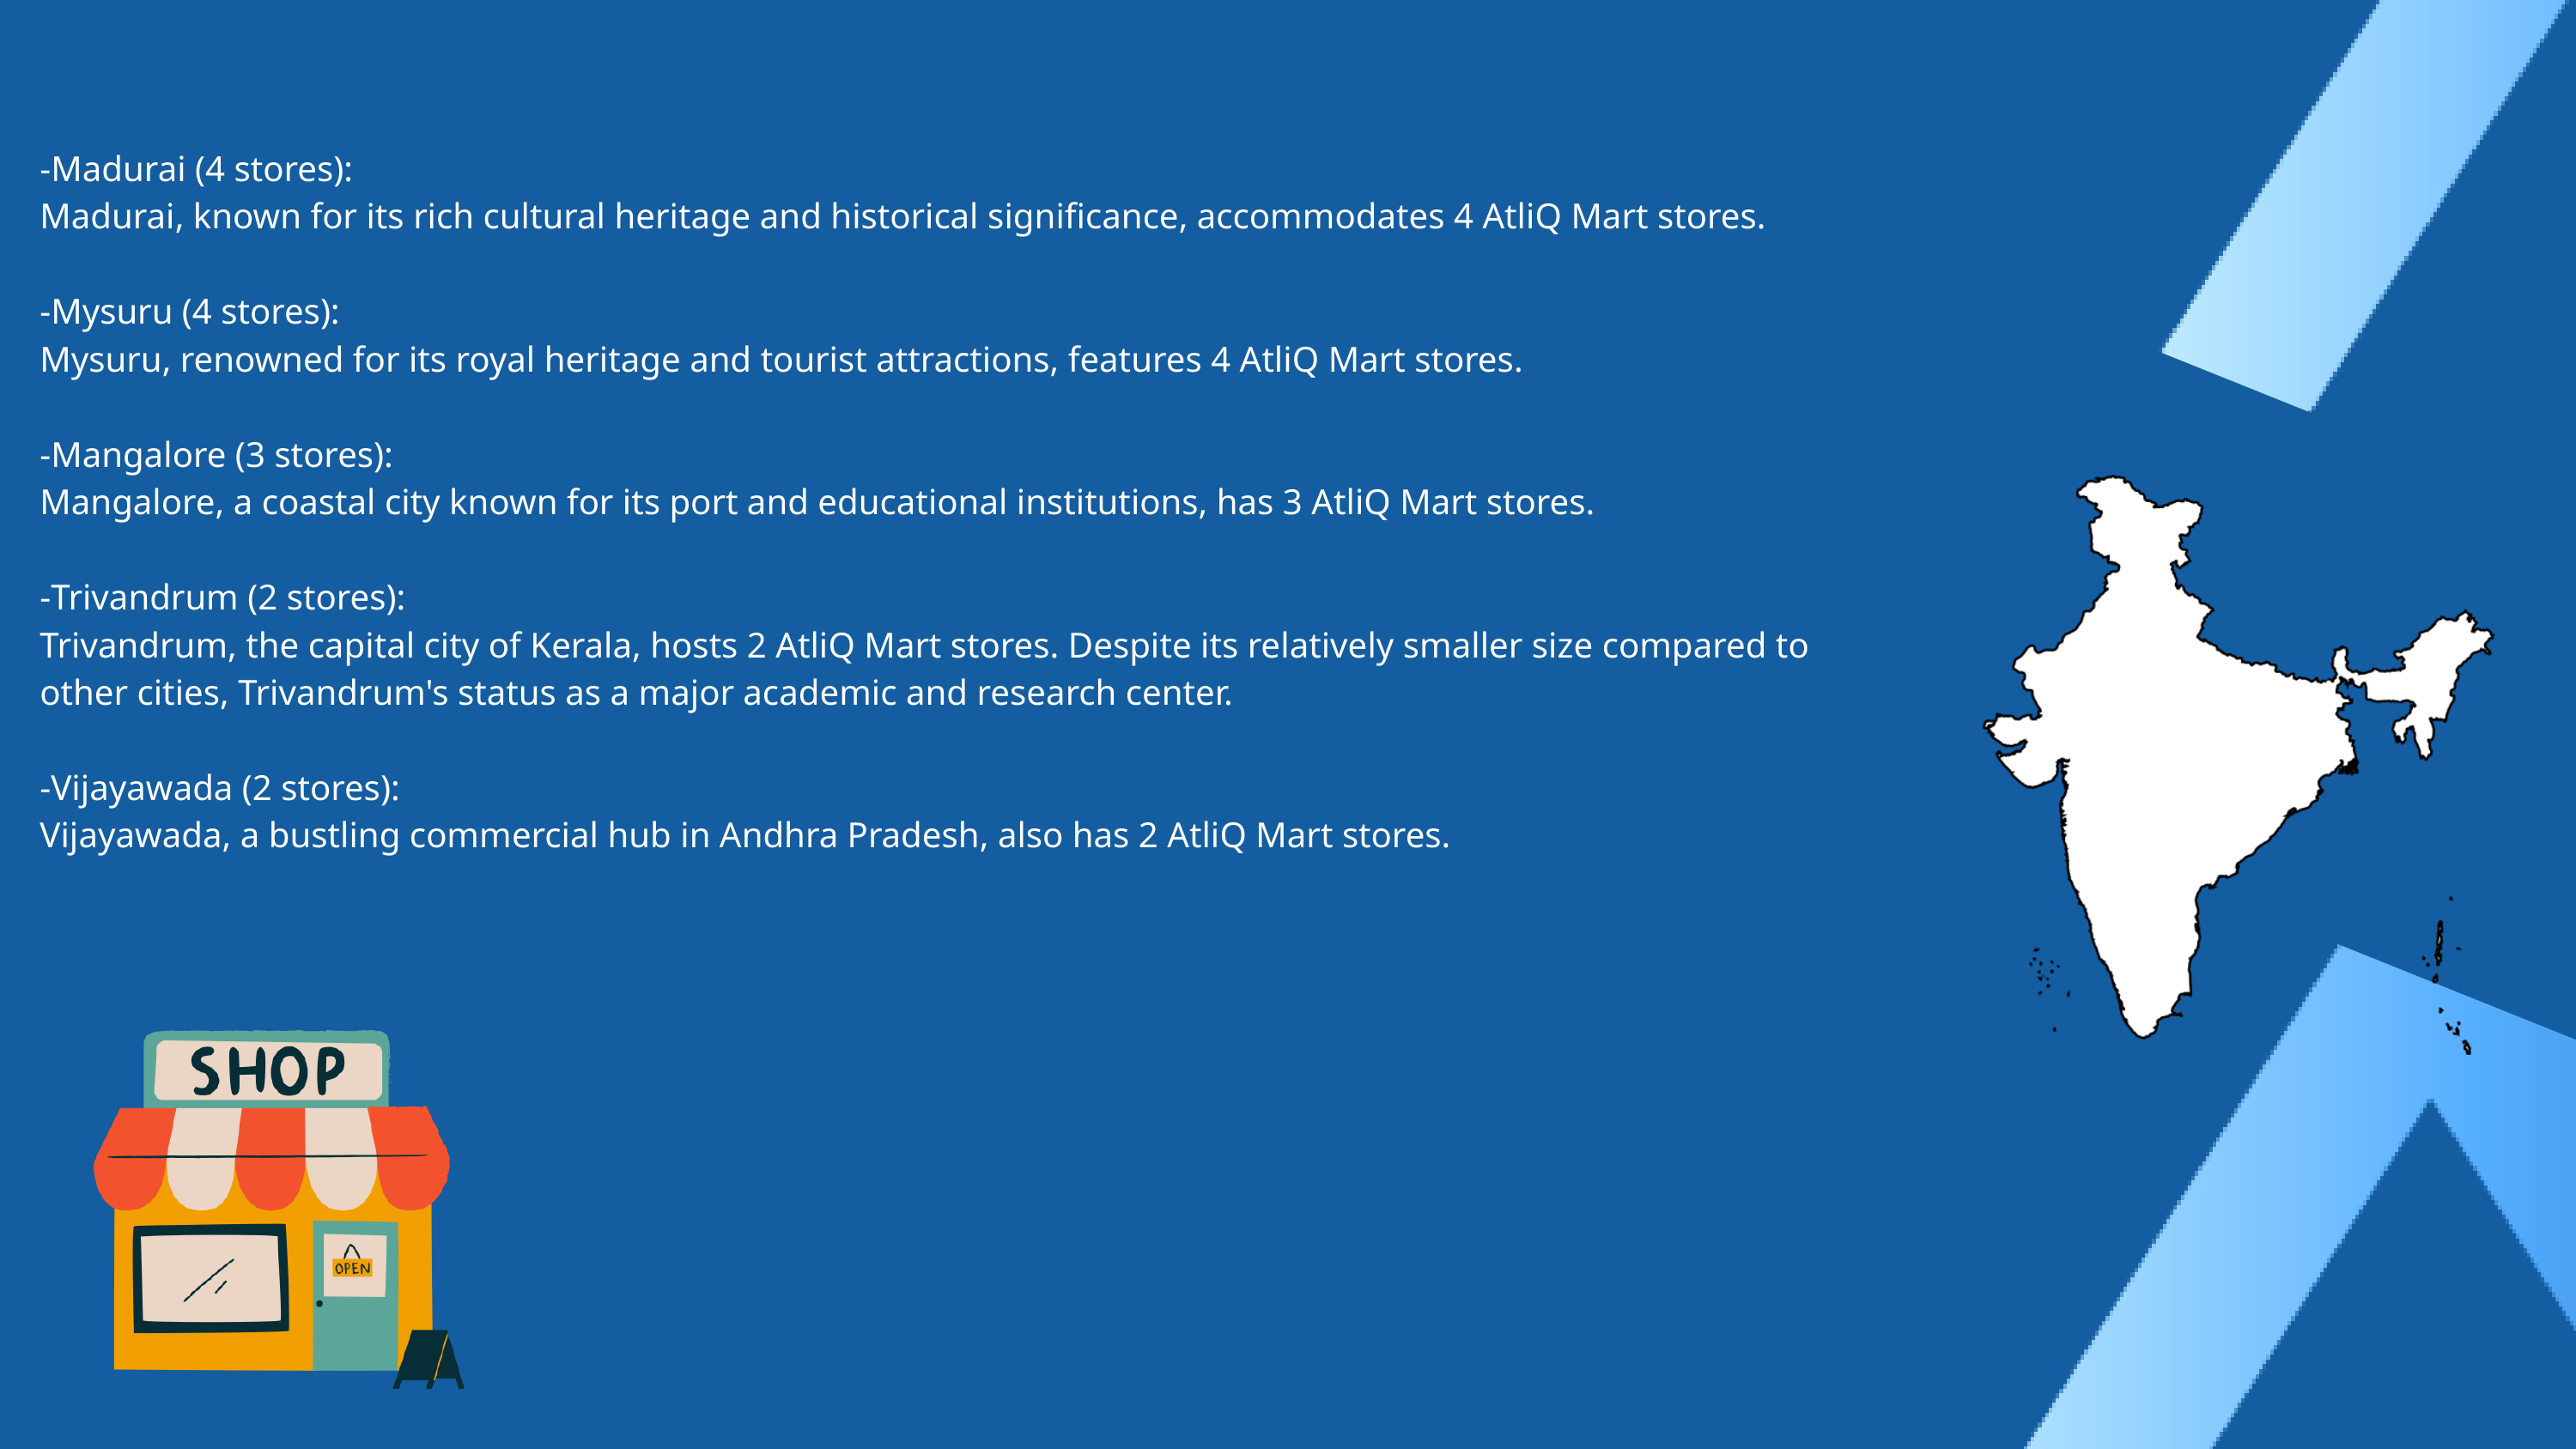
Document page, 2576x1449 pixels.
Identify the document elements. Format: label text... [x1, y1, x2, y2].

text_box [91, 1029, 465, 1389]
text_box [1716, 799, 2576, 1449]
text_box [1923, 0, 2576, 519]
text_box -Madurai (4 stores): Madurai, known for its rich cultural heritage and historical significance, accommodates 4 AtliQ Mart stores. -Mysuru (4 stores): Mysuru, renowned for its royal heritage and tourist attractions, features 4 AtliQ Mart stores. -Mangalore (3 stores): Mangalore, a coastal city known for its port and educational institutions, has 3 AtliQ Mart stores. -Trivandrum (2 stores): Trivandrum, the capital city of Kerala, hosts 2 AtliQ Mart stores. Despite its relatively smaller size compared to other cities, Trivandrum's status as a major academic and research center. -Vijayawada (2 stores): Vijayawada, a bustling commercial hub in Andhra Pradesh, also has 2 AtliQ Mart stores. [39, 140, 1882, 903]
text_box [1982, 475, 2495, 1055]
